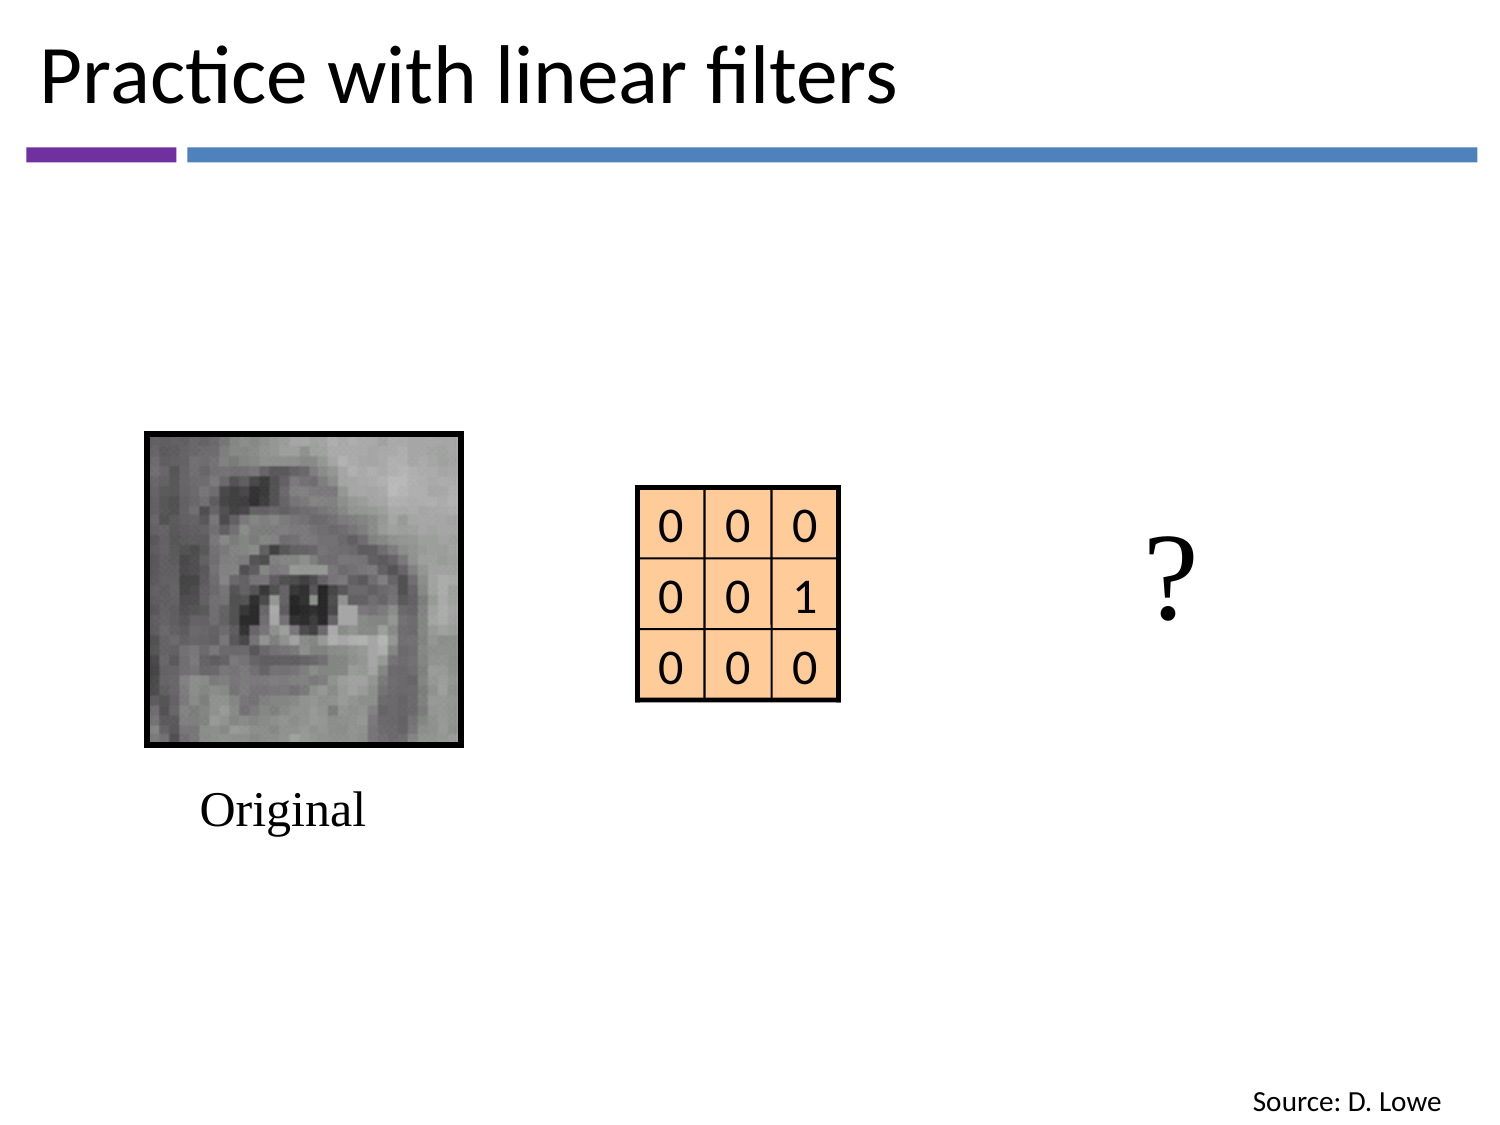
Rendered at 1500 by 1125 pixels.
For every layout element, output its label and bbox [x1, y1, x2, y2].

title [24, 2, 1475, 138]
text_box [637, 487, 839, 701]
text_box [1128, 487, 1214, 653]
text_box [1238, 1074, 1457, 1125]
text_box [184, 769, 382, 844]
picture [149, 437, 458, 743]
